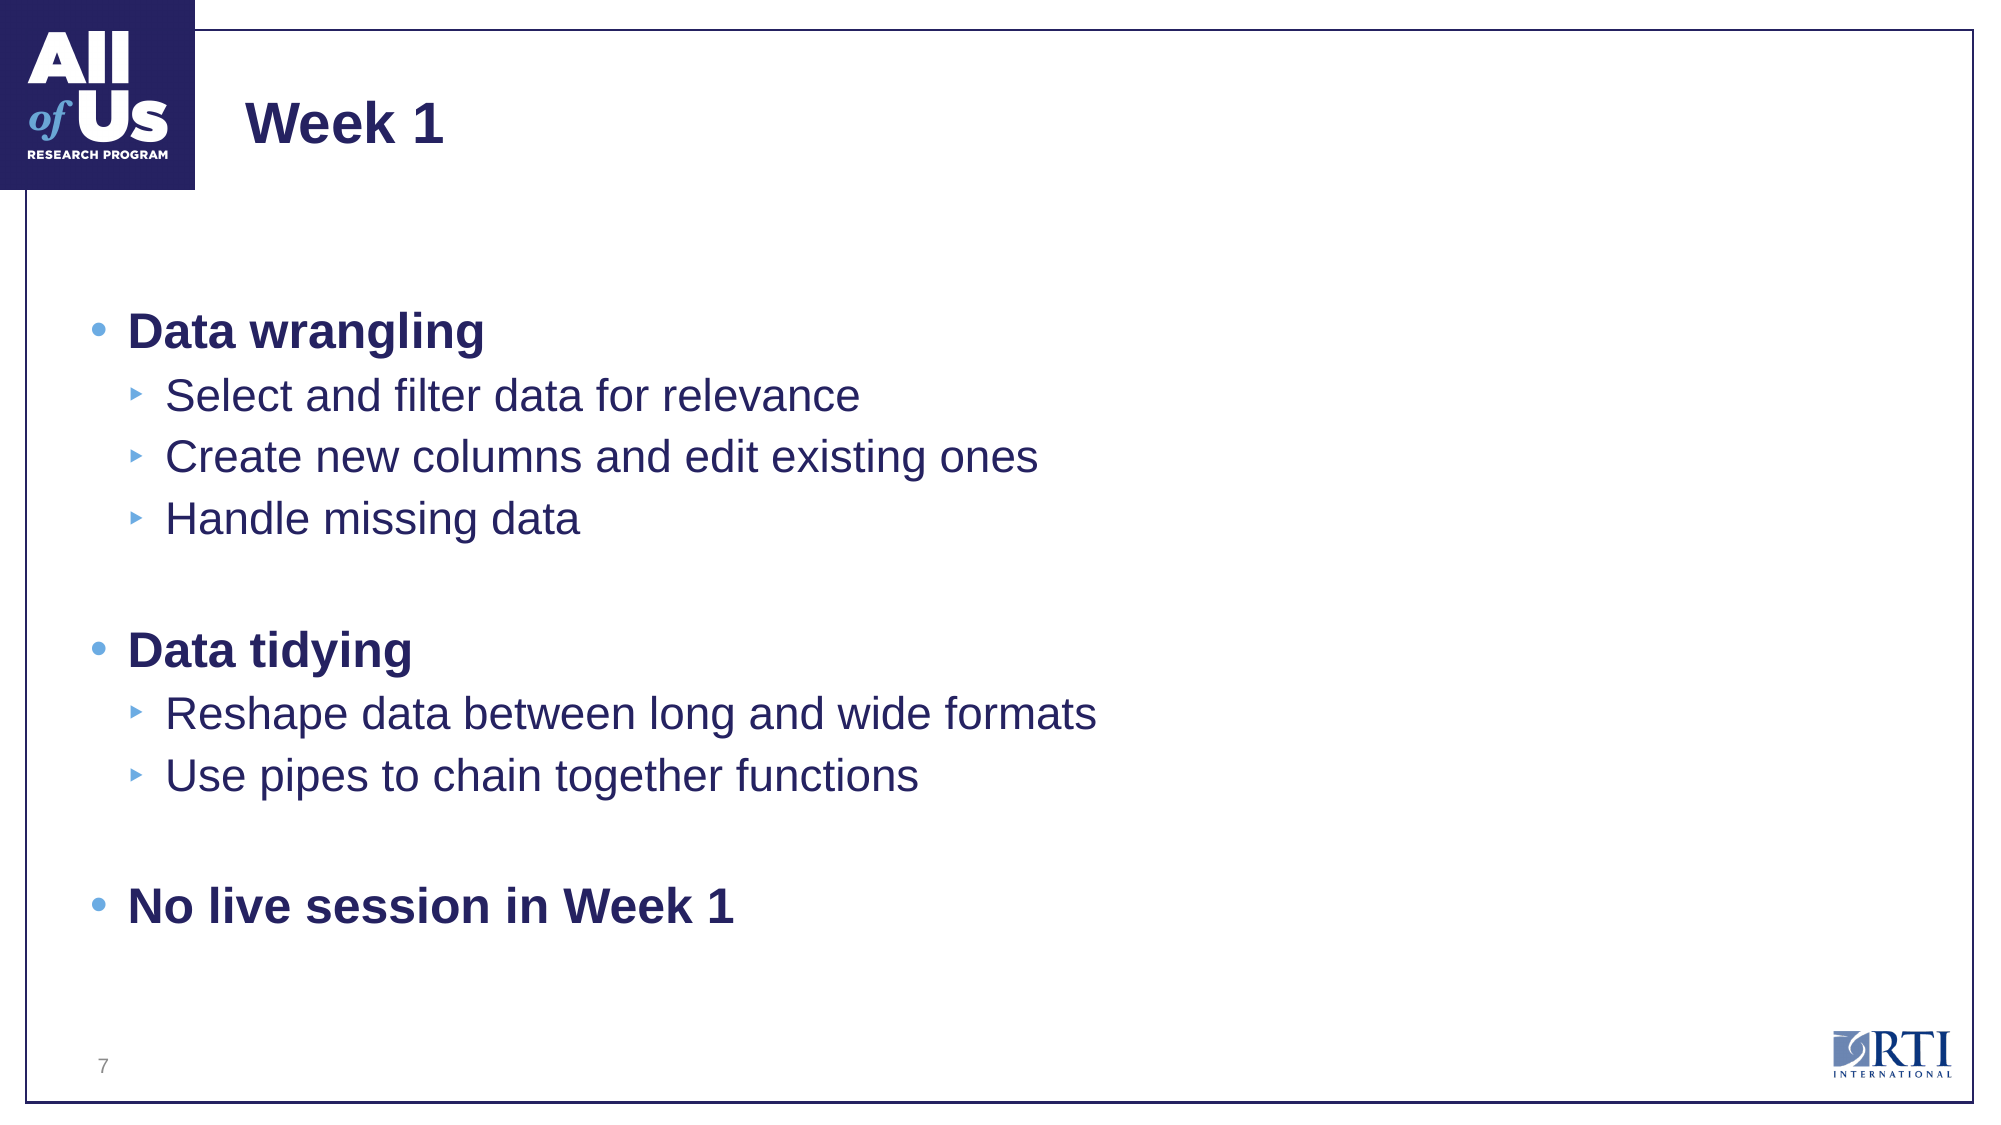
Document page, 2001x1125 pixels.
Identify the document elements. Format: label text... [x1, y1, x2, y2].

list Data wrangling Select and filter data for relevance Create new columns and edit existing ones Handle missing data Data tidying Reshape data between long and wide formats Use pipes to chain together functions No live session in Week 1 [75, 224, 1939, 1013]
picture [0, 0, 195, 190]
picture [1828, 1024, 1957, 1084]
picture [27, 31, 195, 190]
slide_number 7 [0, 1035, 124, 1096]
title Week 1 [229, 59, 1946, 190]
